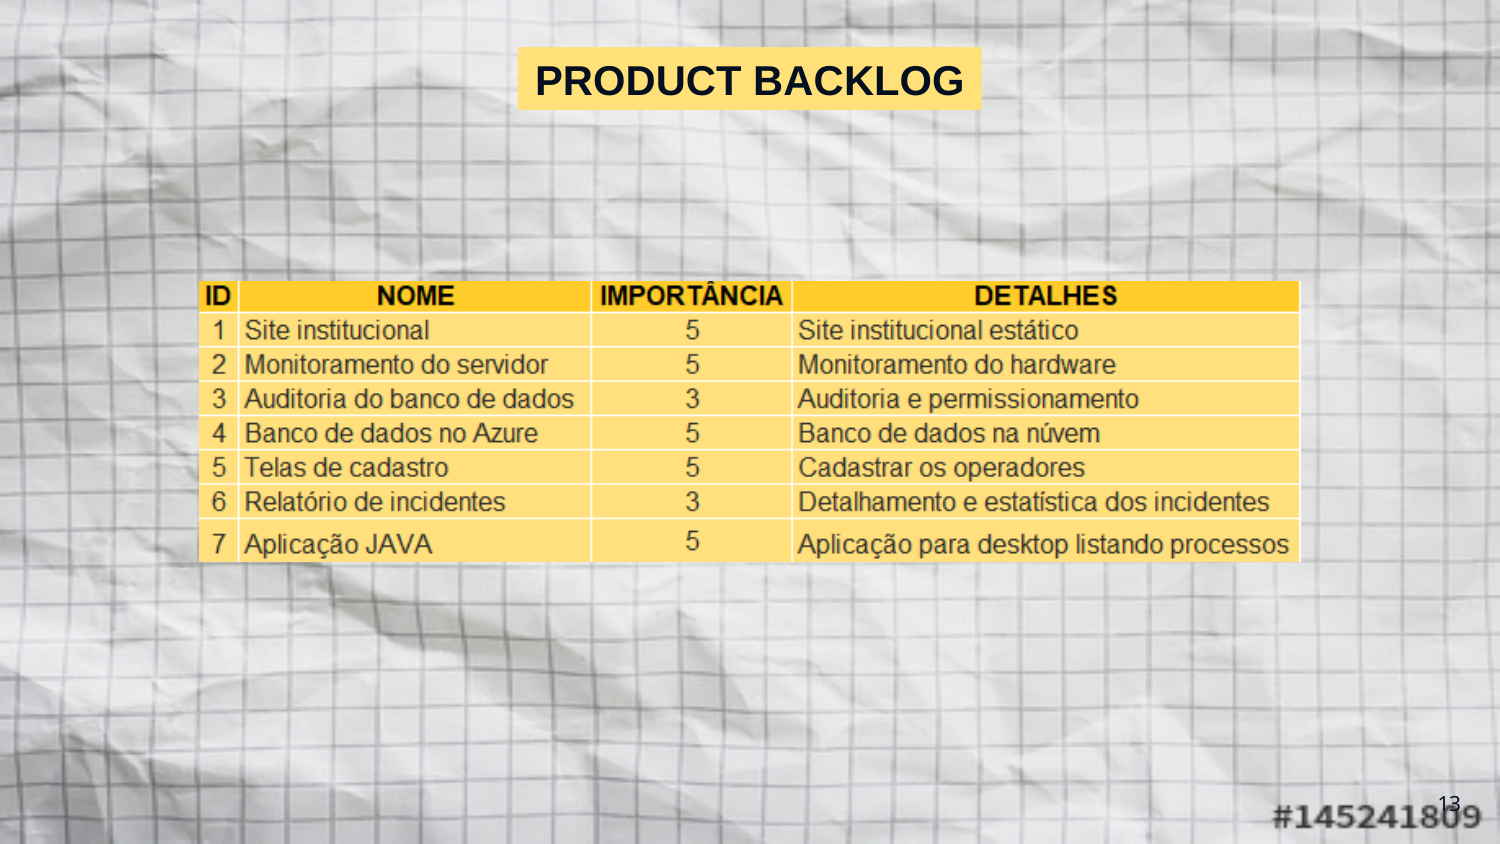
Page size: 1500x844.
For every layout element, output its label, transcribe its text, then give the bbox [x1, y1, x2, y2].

picture [198, 281, 1302, 563]
slide_number 13 [1421, 776, 1461, 820]
text_box PRODUCT BACKLOG [518, 47, 982, 110]
